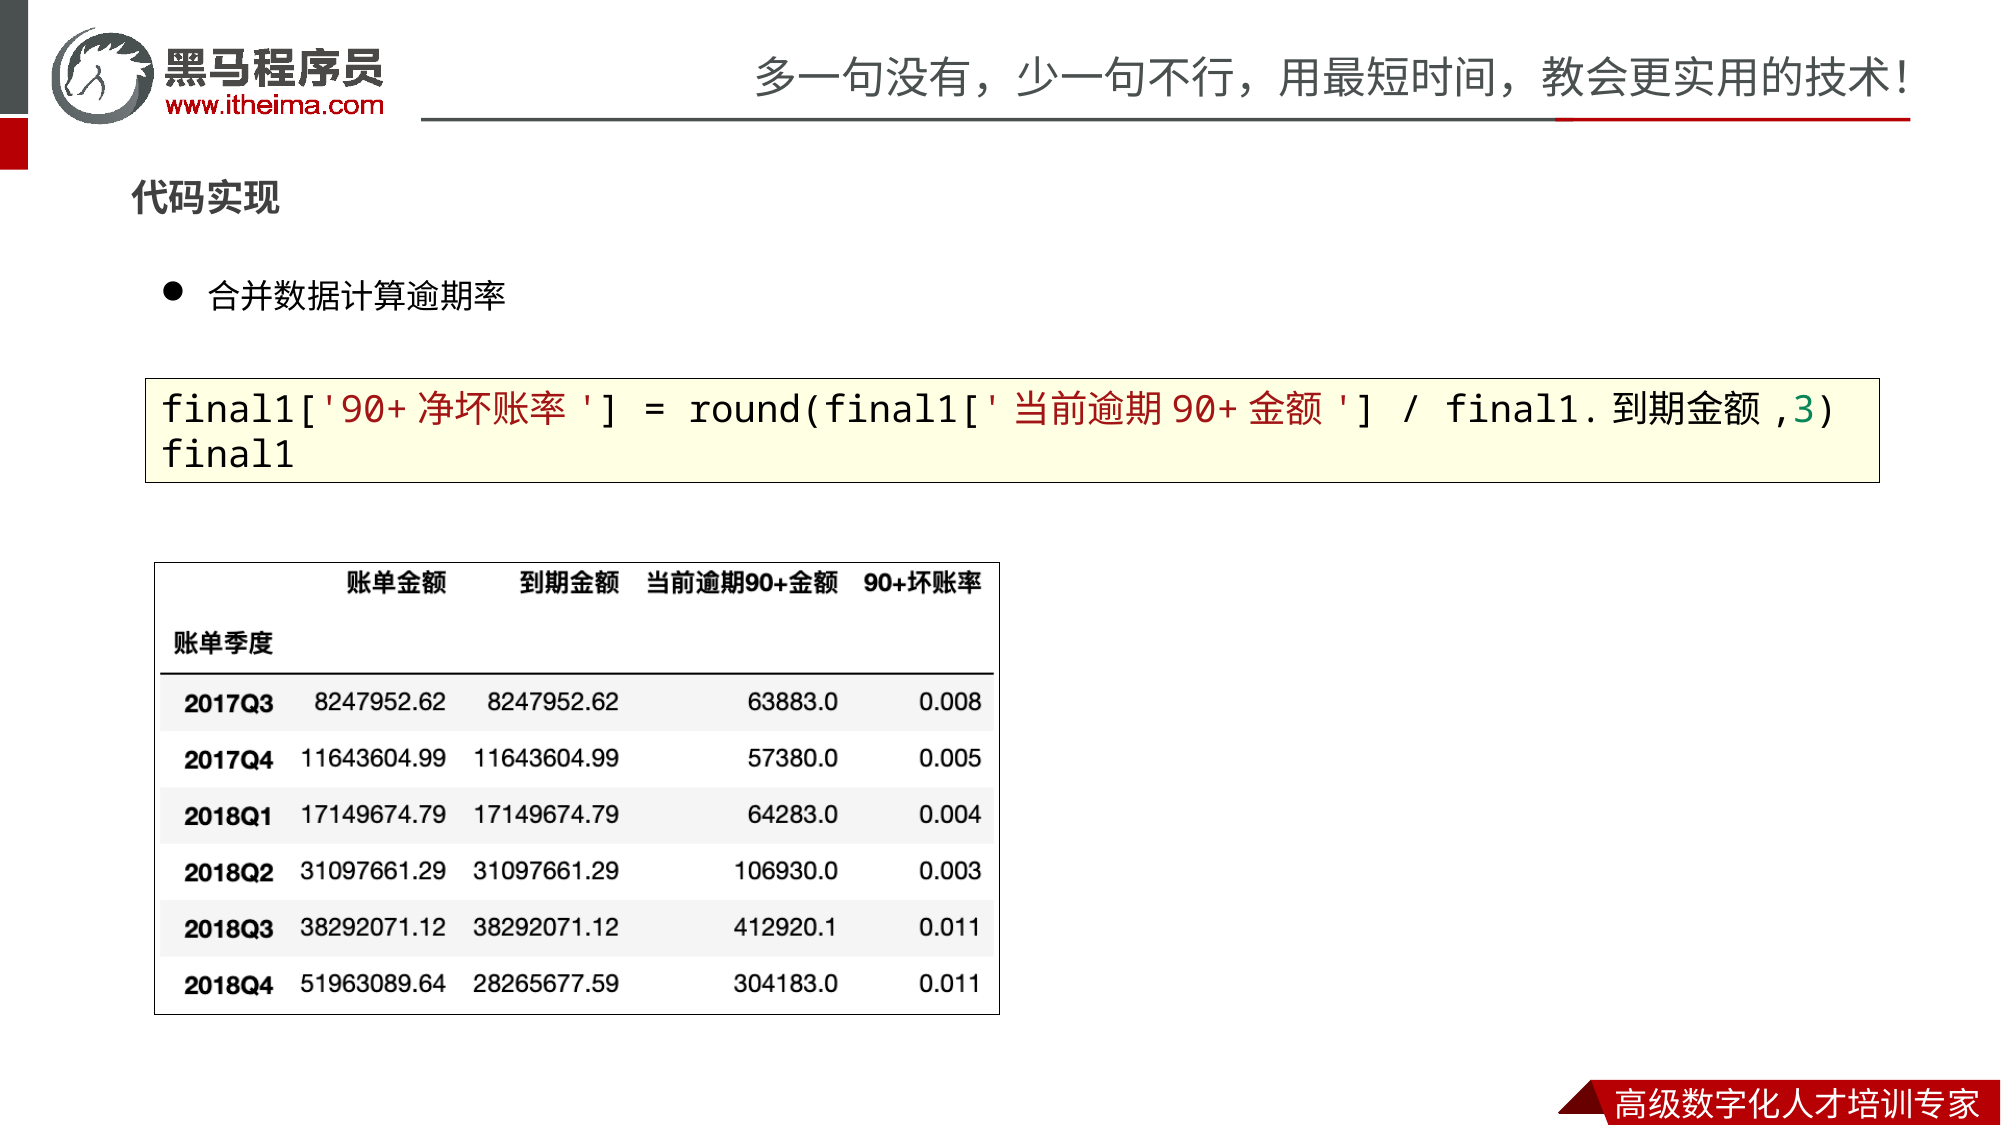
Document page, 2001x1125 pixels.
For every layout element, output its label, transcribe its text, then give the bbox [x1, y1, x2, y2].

list 代码实现 [116, 154, 1880, 239]
picture [50, 26, 384, 125]
picture [153, 562, 1001, 1015]
text_box final1['90+净坏账率'] = round(final1['当前逾期90+金额'] / final1.到期金额,3) final1 [145, 378, 1880, 483]
text_box 合并数据计算逾期率 [145, 268, 522, 378]
